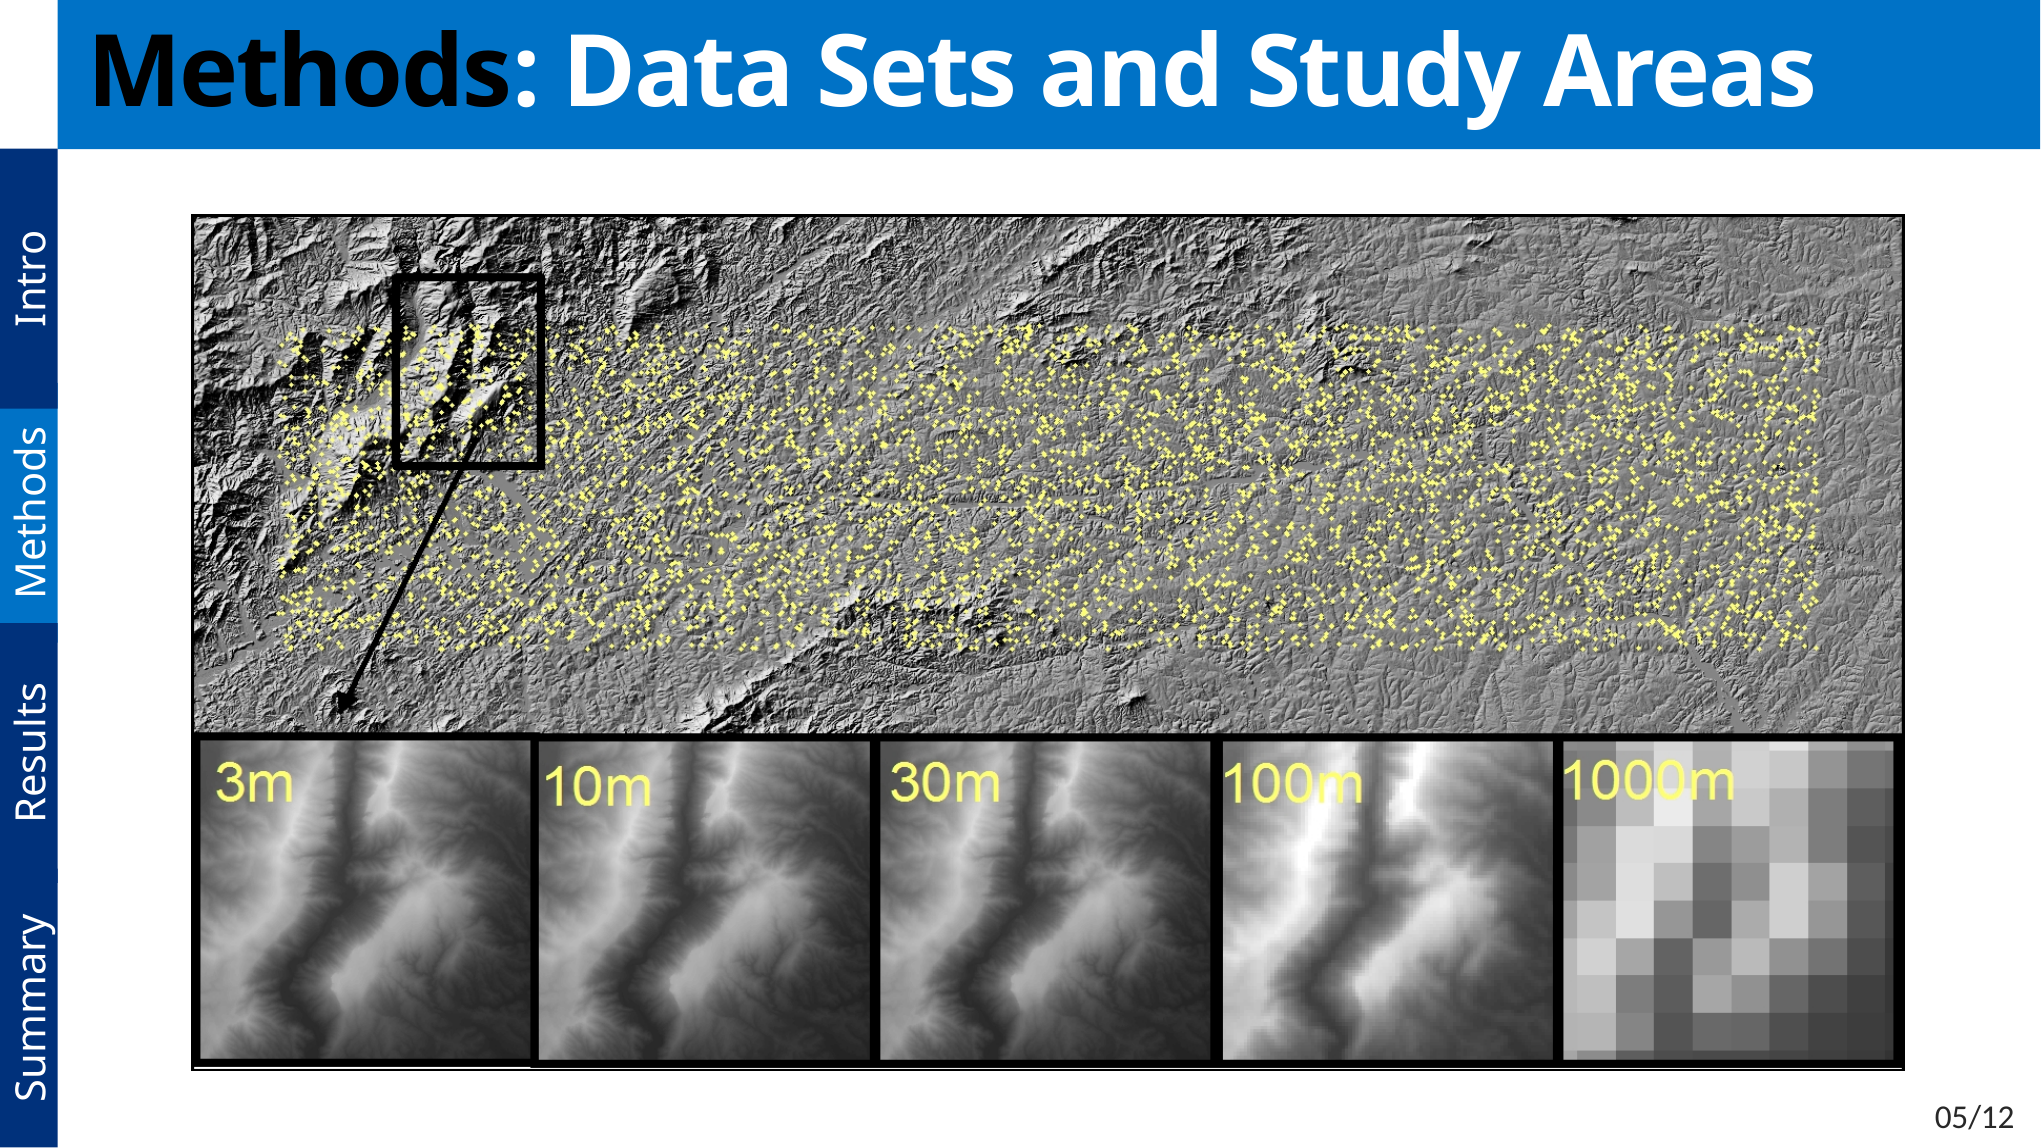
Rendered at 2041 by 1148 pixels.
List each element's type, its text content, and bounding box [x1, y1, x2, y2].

title Methods: Data Sets and Study Areas [57, 0, 2041, 150]
text_box Intro [0, 148, 58, 409]
text_box Results [0, 622, 58, 868]
picture [191, 214, 1905, 1072]
text_box 05/12 [1920, 1087, 2041, 1148]
text_box Summary [0, 868, 58, 1148]
text_box Methods [0, 409, 58, 622]
